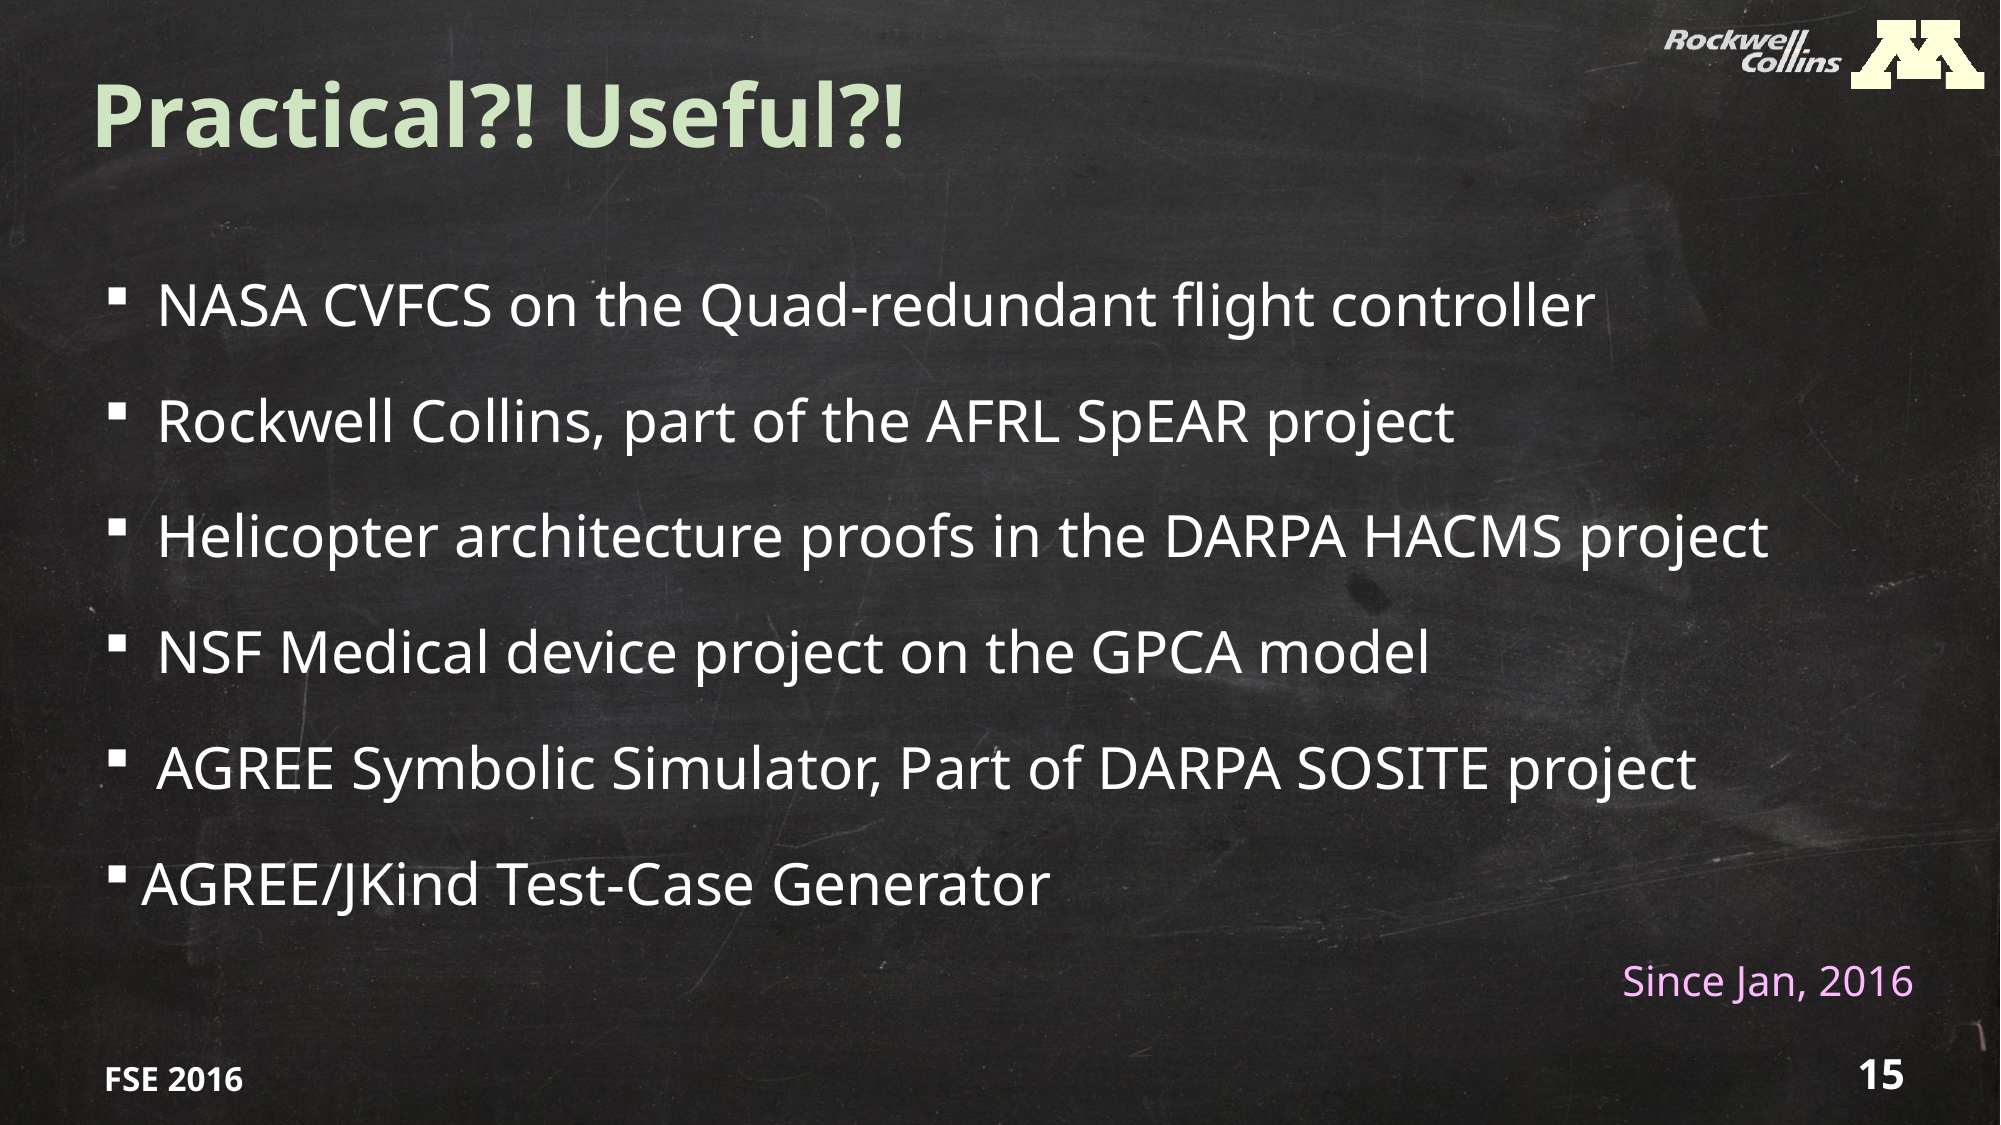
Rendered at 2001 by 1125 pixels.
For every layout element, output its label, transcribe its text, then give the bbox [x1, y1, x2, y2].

picture [0, 0, 2000, 1125]
title Practical?! Useful?! [75, 36, 1702, 204]
slide_number 15 [1702, 1047, 1921, 1105]
footer FSE 2016 [88, 1047, 1408, 1109]
list NASA CVFCS on the Quad-redundant flight controller Rockwell Collins, part of the AFRL SpEAR project Helicopter architecture proofs in the DARPA HACMS project NSF Medical device project on the GPCA model AGREE Symbolic Simulator, Part of DARPA SOSITE project AGREE/JKind Test-Case Generator [88, 260, 1921, 1014]
text_box Since Jan, 2016 [1607, 947, 1930, 1013]
